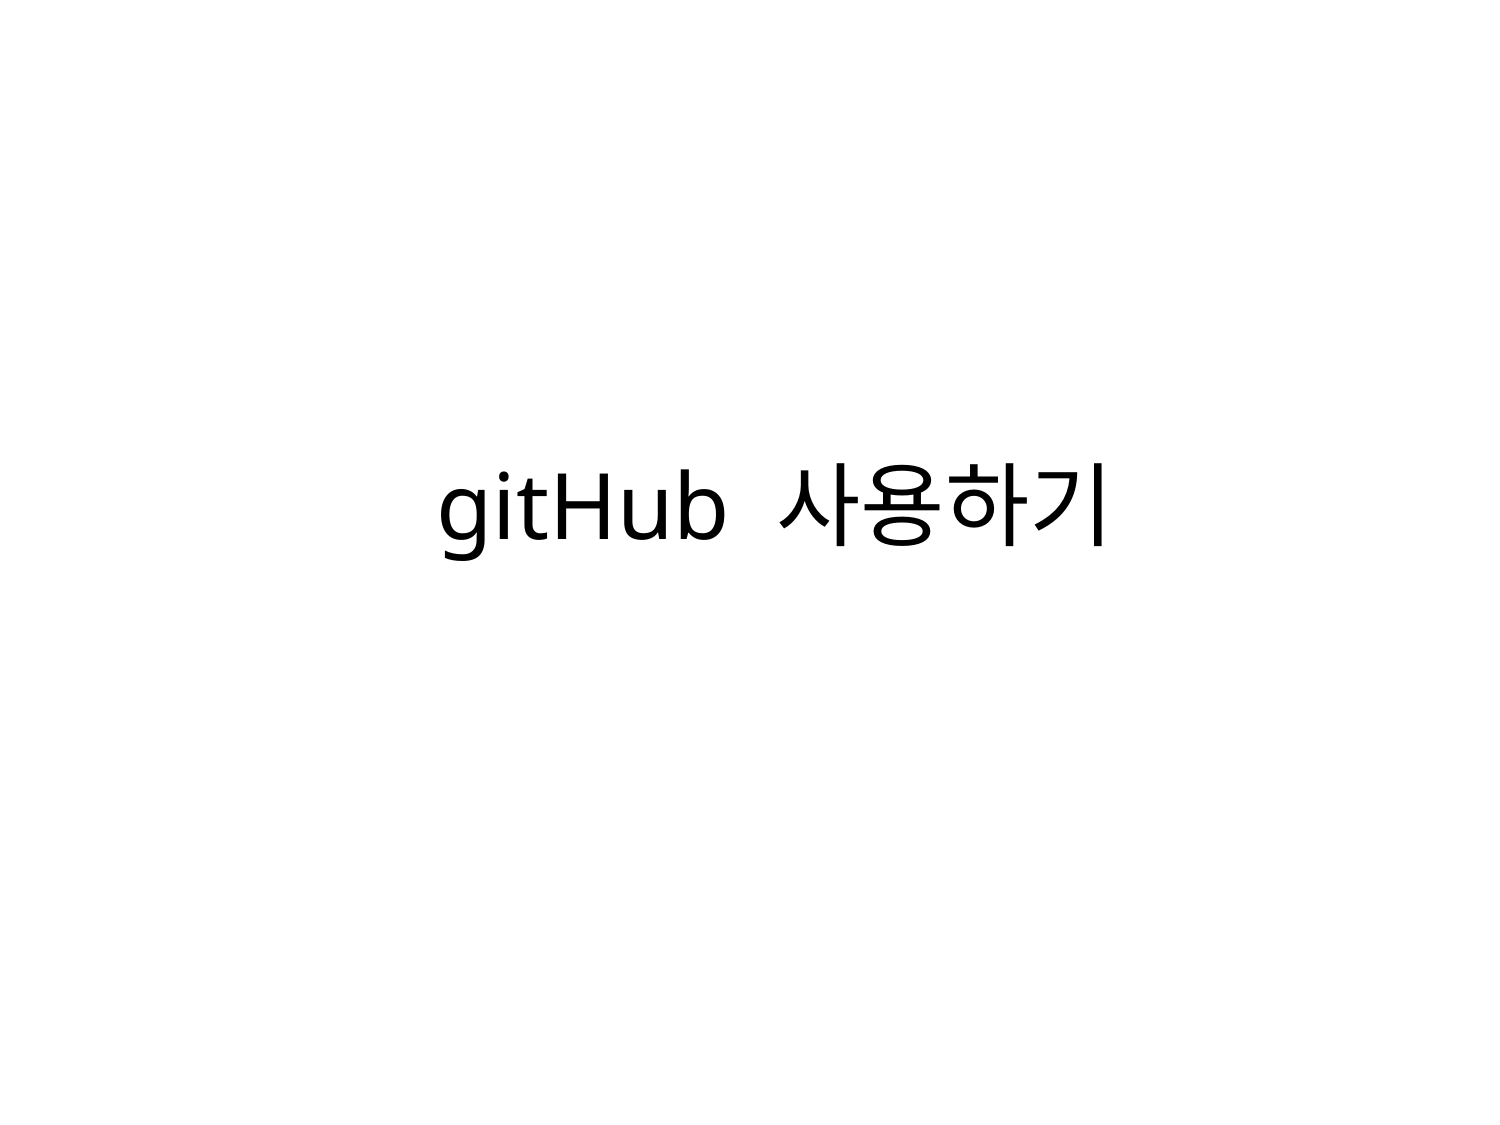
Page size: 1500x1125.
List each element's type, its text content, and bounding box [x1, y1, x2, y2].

title gitHub 사용하기 [100, 408, 1451, 597]
